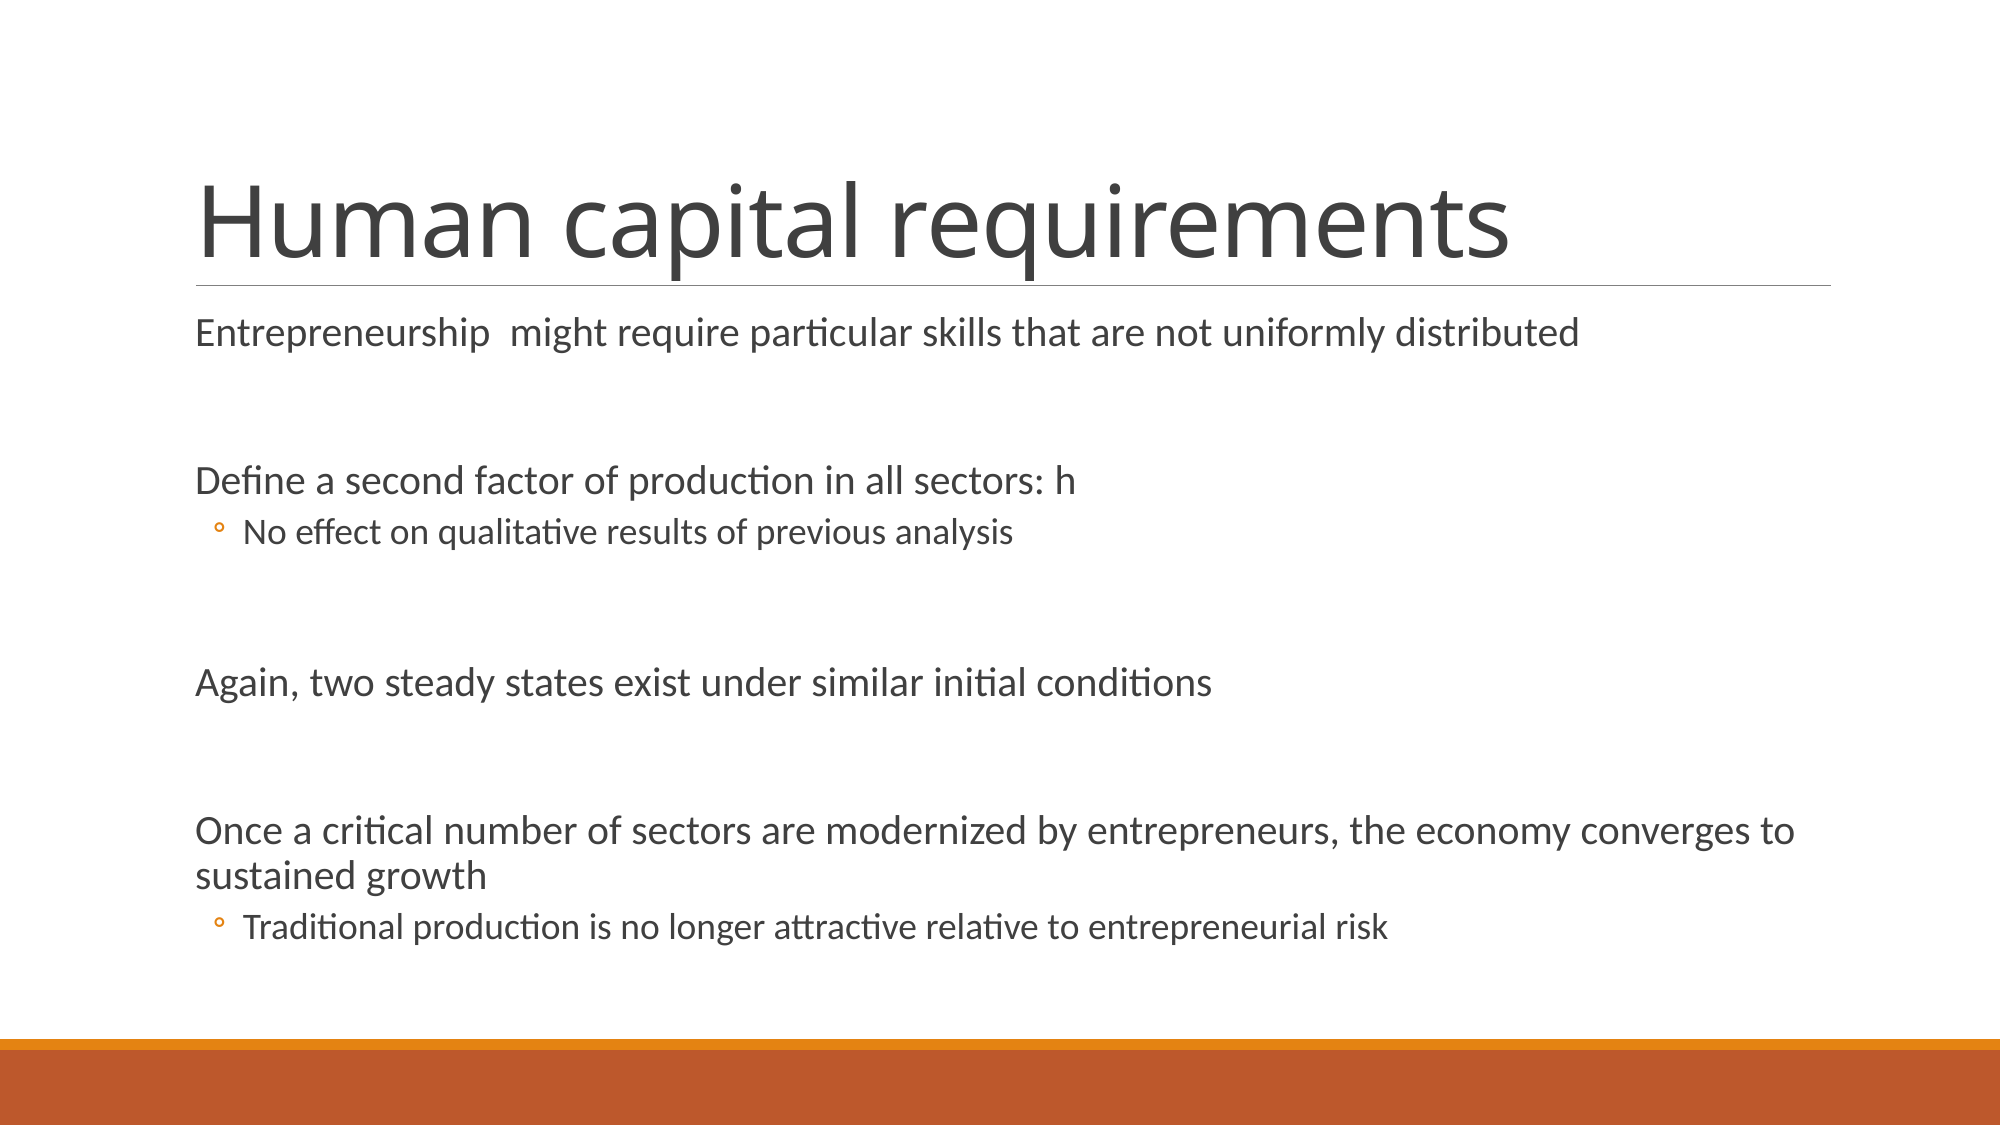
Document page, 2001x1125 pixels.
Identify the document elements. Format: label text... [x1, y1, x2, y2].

list Entrepreneurship might require particular skills that are not uniformly distributed Define a second factor of production in all sectors: h No effect on qualitative results of previous analysis Again, two steady states exist under similar initial conditions Once a critical number of sectors are modernized by entrepreneurs, the economy converges to sustained growth Traditional production is no longer attractive relative to entrepreneurial risk [180, 302, 1830, 963]
title Human capital requirements [180, 47, 1830, 285]
